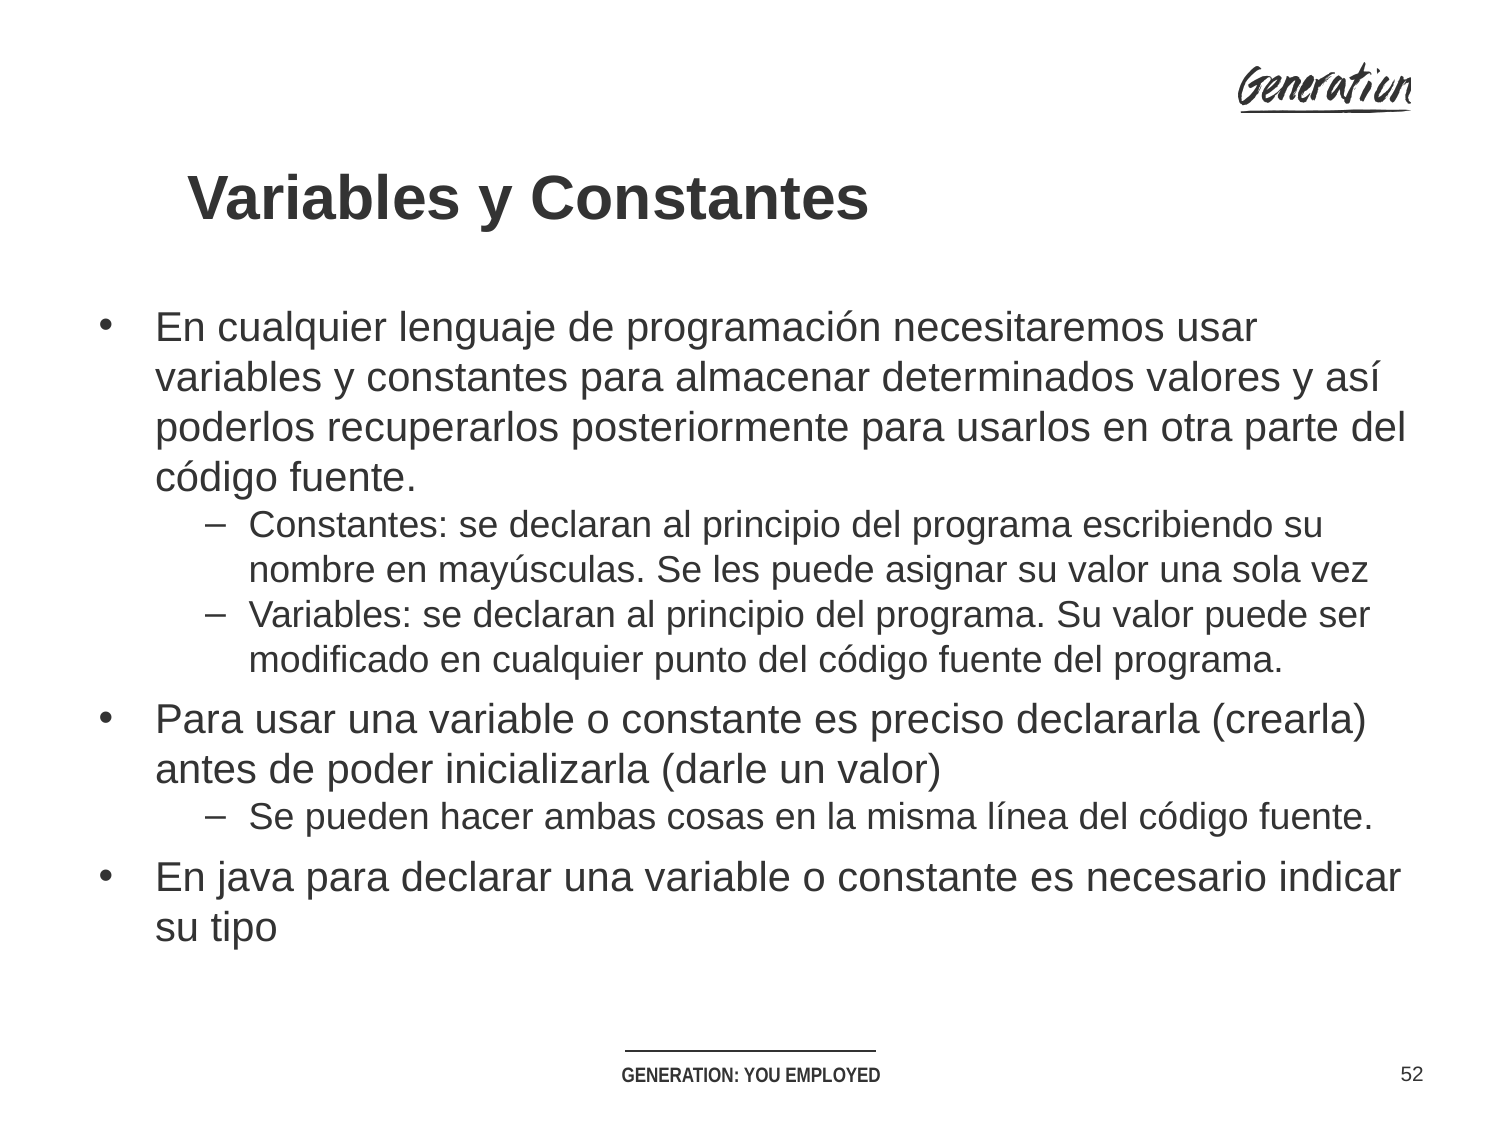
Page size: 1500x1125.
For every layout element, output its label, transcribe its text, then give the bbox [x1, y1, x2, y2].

list En cualquier lenguaje de programación necesitaremos usar variables y constantes para almacenar determinados valores y así poderlos recuperarlos posteriormente para usarlos en otra parte del código fuente. Constantes: se declaran al principio del programa escribiendo su nombre en mayúsculas. Se les puede asignar su valor una sola vez Variables: se declaran al principio del programa. Su valor puede ser modificado en cualquier punto del código fuente del programa. Para usar una variable o constante es preciso declararla (crearla) antes de poder inicializarla (darle un valor) Se pueden hacer ambas cosas en la misma línea del código fuente. En java para declarar una variable o constante es necesario indicar su tipo [98, 299, 1417, 1049]
title Variables y Constantes [187, 149, 1500, 241]
picture [1238, 62, 1411, 113]
